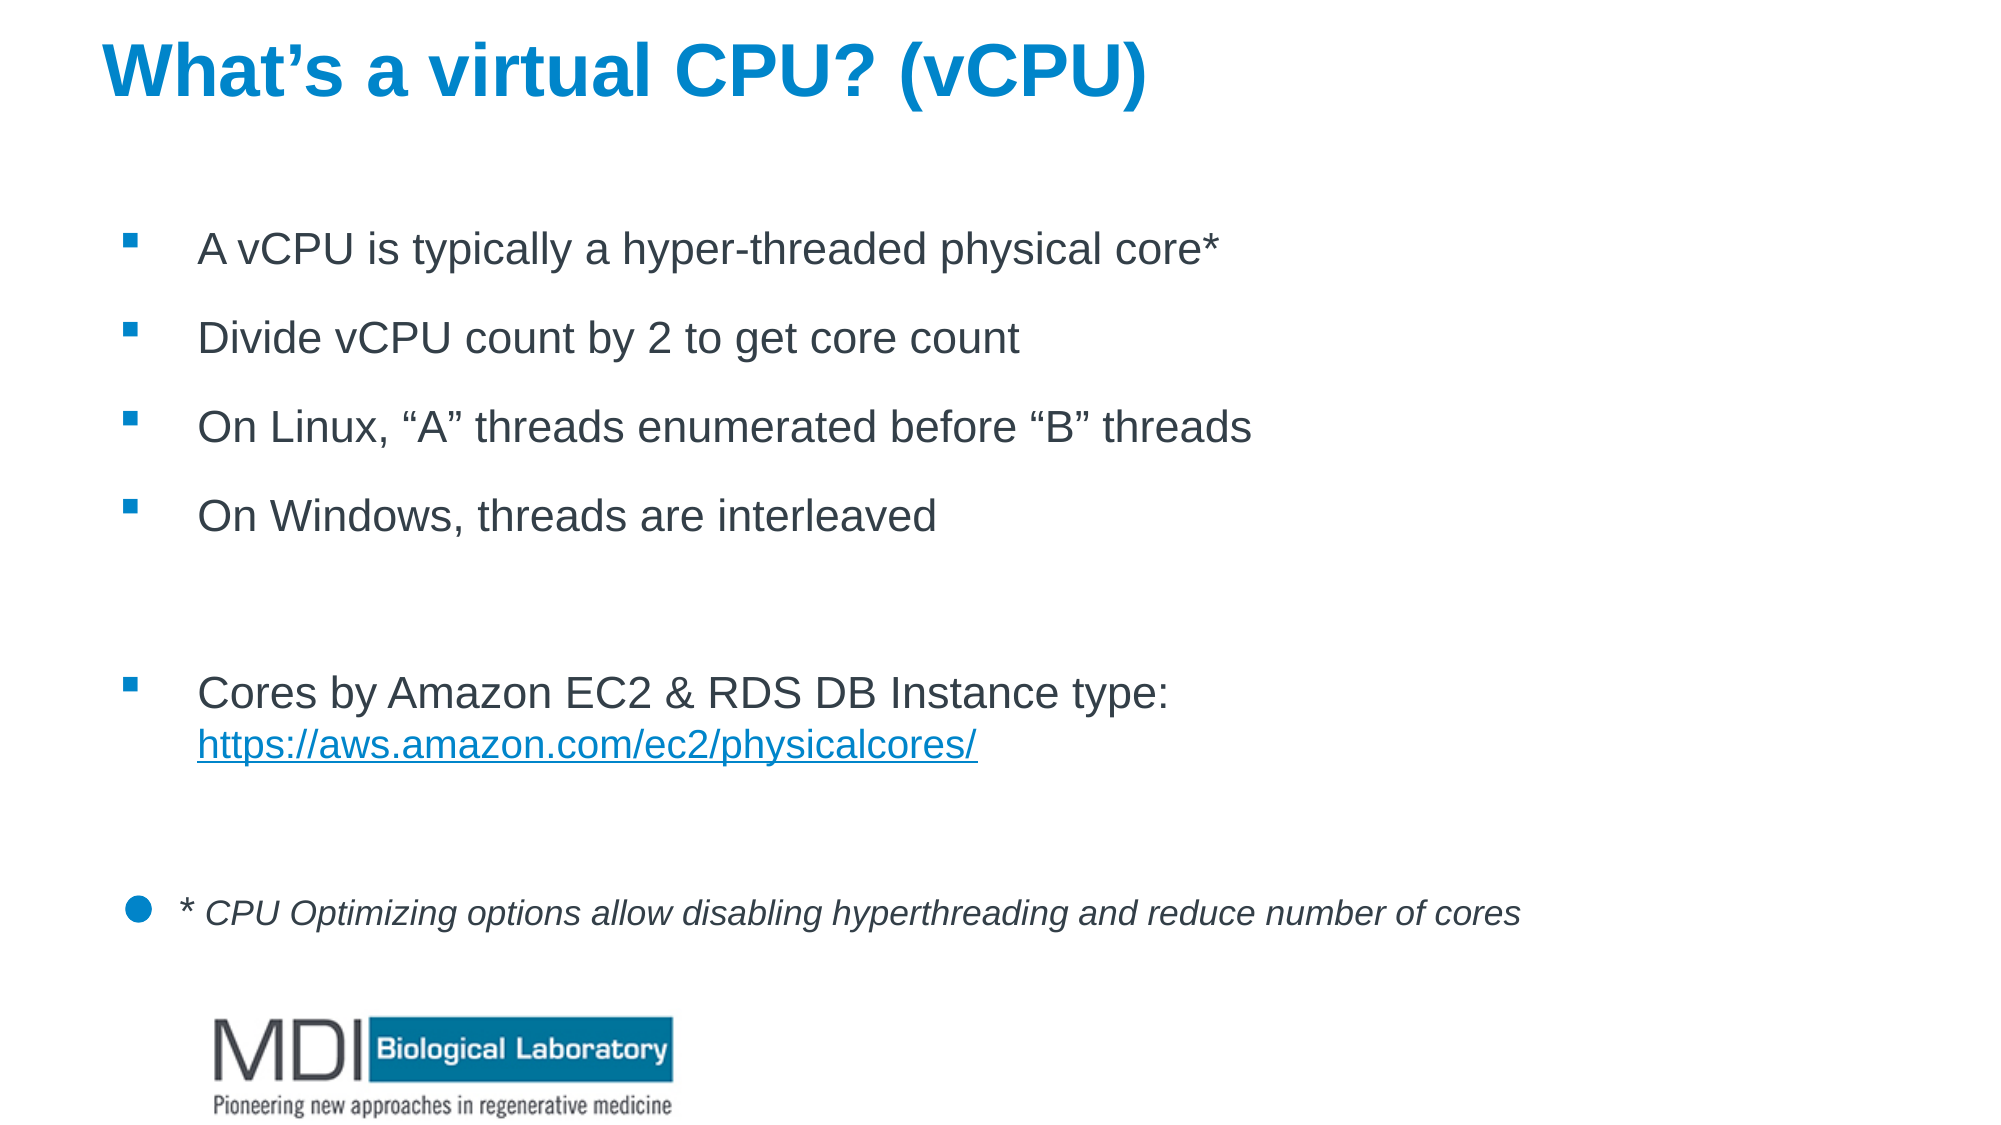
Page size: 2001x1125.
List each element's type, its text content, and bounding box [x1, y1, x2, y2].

title What’s a virtual CPU? (vCPU) [102, 31, 1903, 120]
picture [119, 889, 158, 929]
list A vCPU is typically a hyper-threaded physical core* Divide vCPU count by 2 to get core count On Linux, “A” threads enumerated before “B” threads On Windows, threads are interleaved Cores by Amazon EC2 & RDS DB Instance type: https://aws.amazon.com/ec2/physicalcores/ * CPU Optimizing options allow disabling hyperthreading and reduce number of cores [119, 211, 1920, 949]
picture [205, 1008, 685, 1125]
